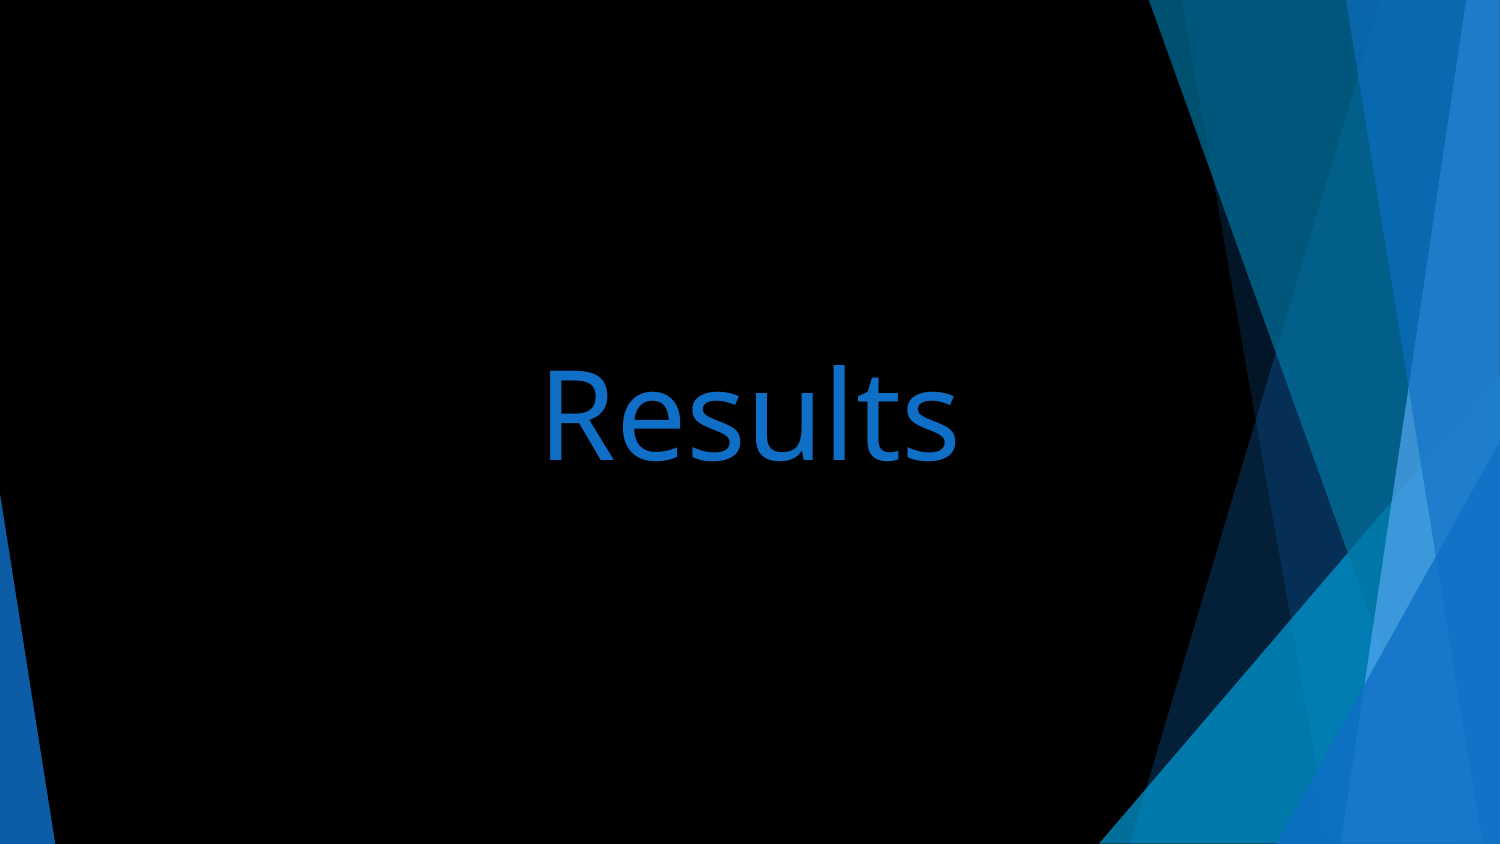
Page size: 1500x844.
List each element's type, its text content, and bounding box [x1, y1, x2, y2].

title Results [228, 343, 1272, 501]
